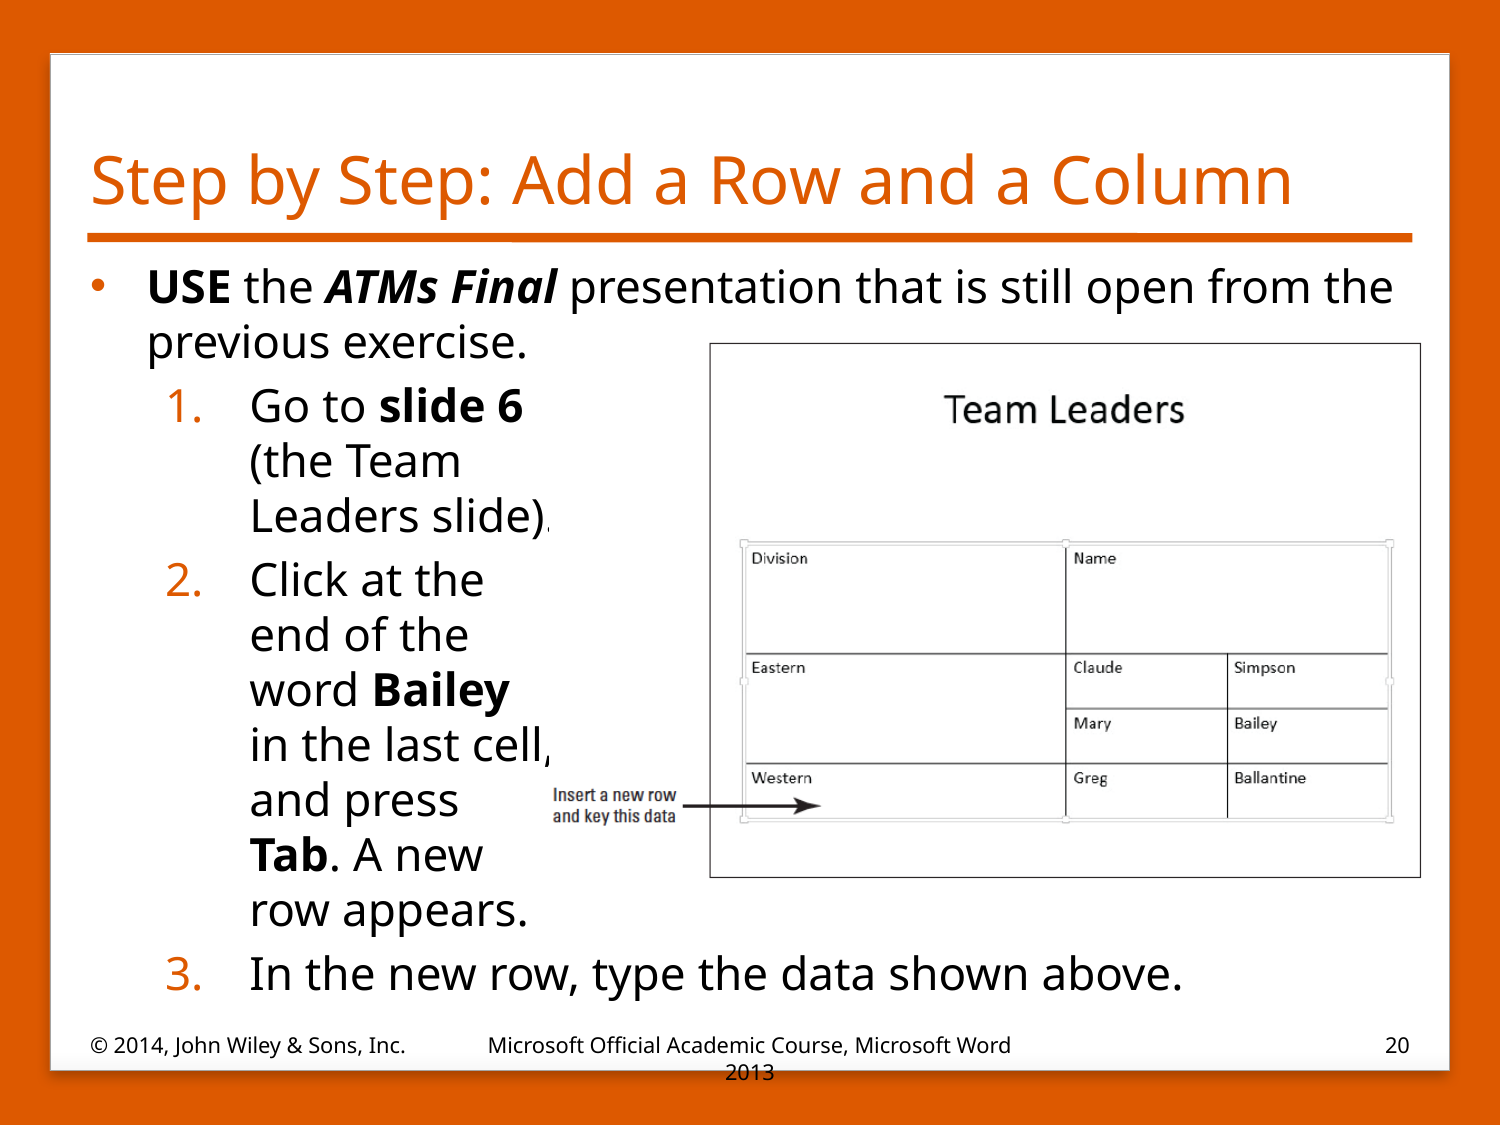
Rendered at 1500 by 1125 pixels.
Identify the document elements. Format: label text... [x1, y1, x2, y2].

list USE the ATMs Final presentation that is still open from the previous exercise. Go to slide 6 (the Team Leaders slide). Click at the end of the word Bailey in the last cell, and press Tab. A new row appears. In the new row, type the data shown above. [75, 249, 1425, 1063]
picture [549, 324, 1430, 888]
title Step by Step: Add a Row and a Column [74, 74, 1426, 226]
slide_number 20 [1074, 1024, 1426, 1103]
slide_number © 2014, John Wiley & Sons, Inc. [74, 1024, 426, 1103]
footer Microsoft Official Academic Course, Microsoft Word 2013 [449, 1024, 1051, 1103]
